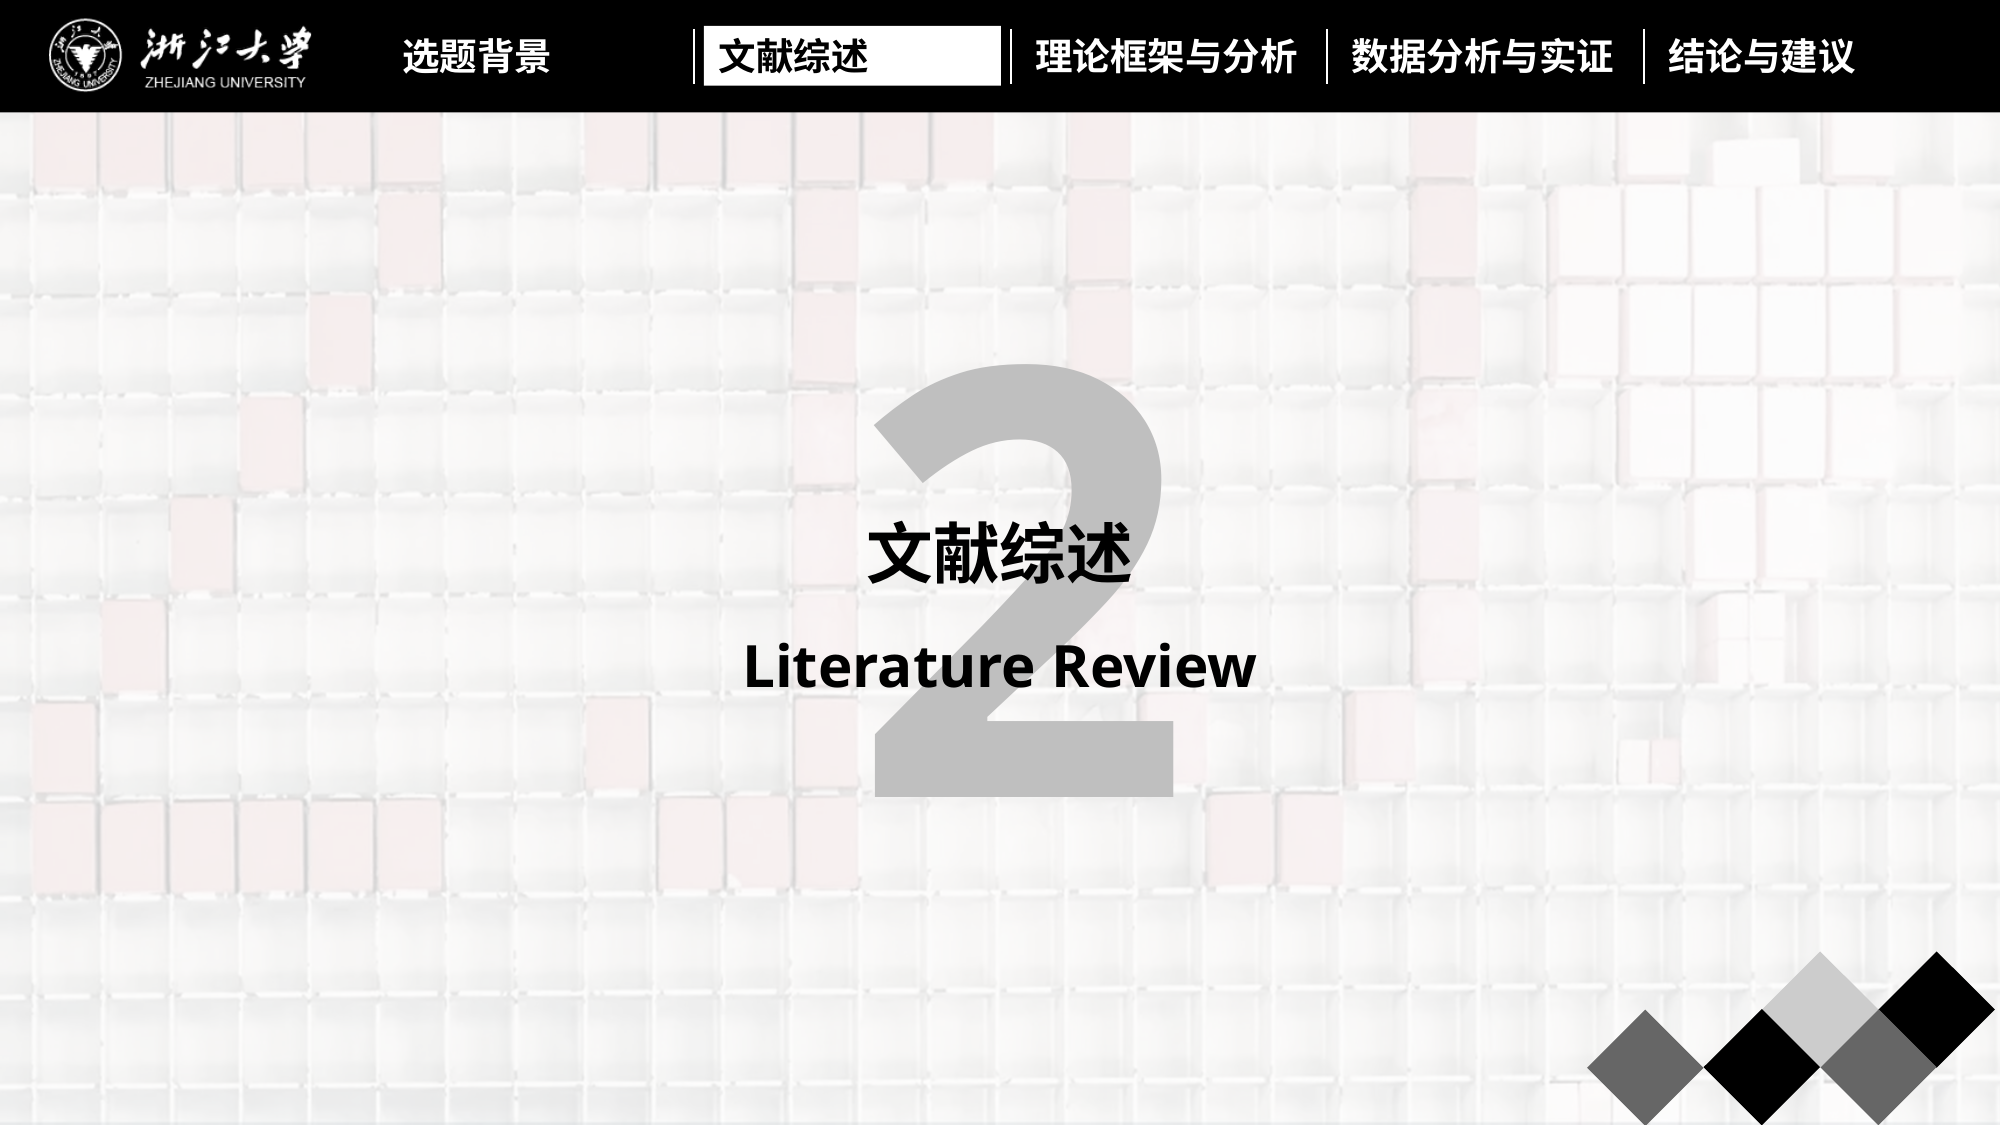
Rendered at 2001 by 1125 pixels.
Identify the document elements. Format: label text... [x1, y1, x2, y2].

text_box 选题背景 [387, 25, 685, 86]
text_box 理论框架与分析 [1020, 25, 1318, 86]
text_box 结论与建议 [1653, 25, 1951, 86]
picture [49, 16, 323, 96]
text_box 文献综述 [703, 25, 1001, 86]
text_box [1604, 968, 1978, 1109]
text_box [608, 192, 1392, 933]
text_box 数据分析与实证 [1336, 25, 1634, 86]
text_box [0, 0, 2000, 113]
